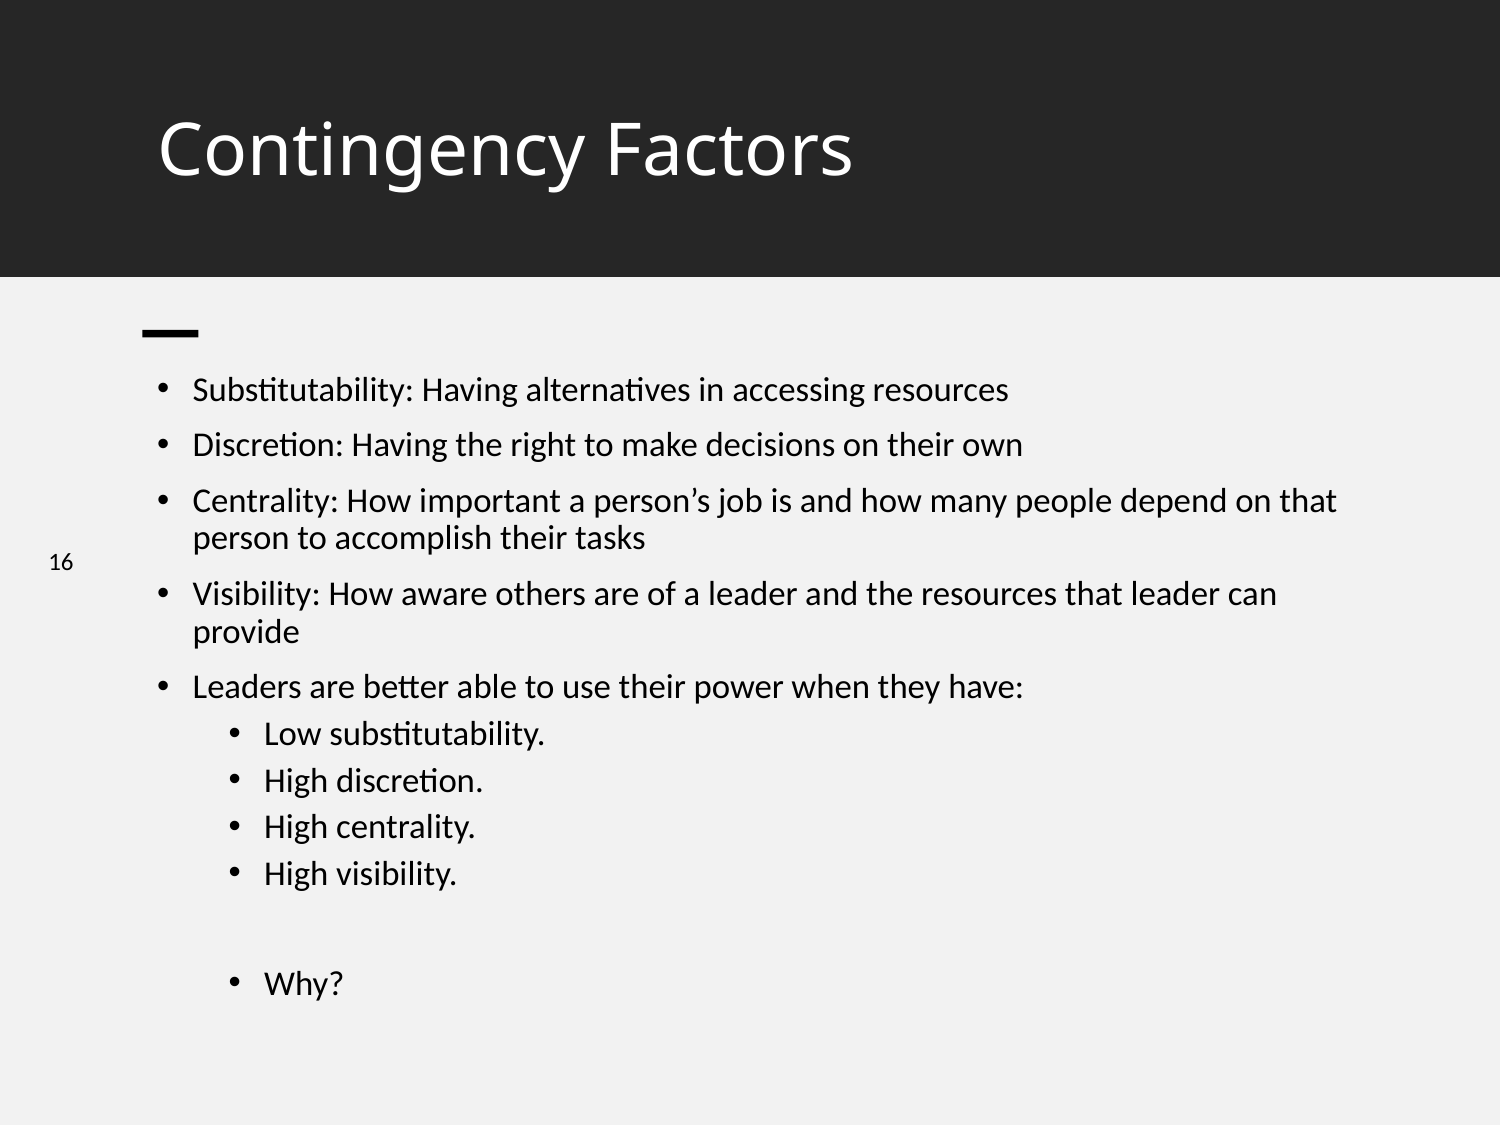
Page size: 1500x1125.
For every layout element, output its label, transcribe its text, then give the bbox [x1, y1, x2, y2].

title Contingency Factors [142, 104, 1359, 253]
text_box [0, 276, 1500, 1125]
text_box [141, 329, 199, 338]
list Substitutability: Having alternatives in accessing resources Discretion: Having the right to make decisions on their own Centrality: How important a person’s job is and how many people depend on that person to accomplish their tasks Visibility: How aware others are of a leader and the resources that leader can provide Leaders are better able to use their power when they have: Low substitutability. High discretion. High centrality. High visibility. Why? [142, 363, 1358, 1014]
text_box [0, 0, 1500, 276]
slide_number 16 [19, 532, 103, 589]
